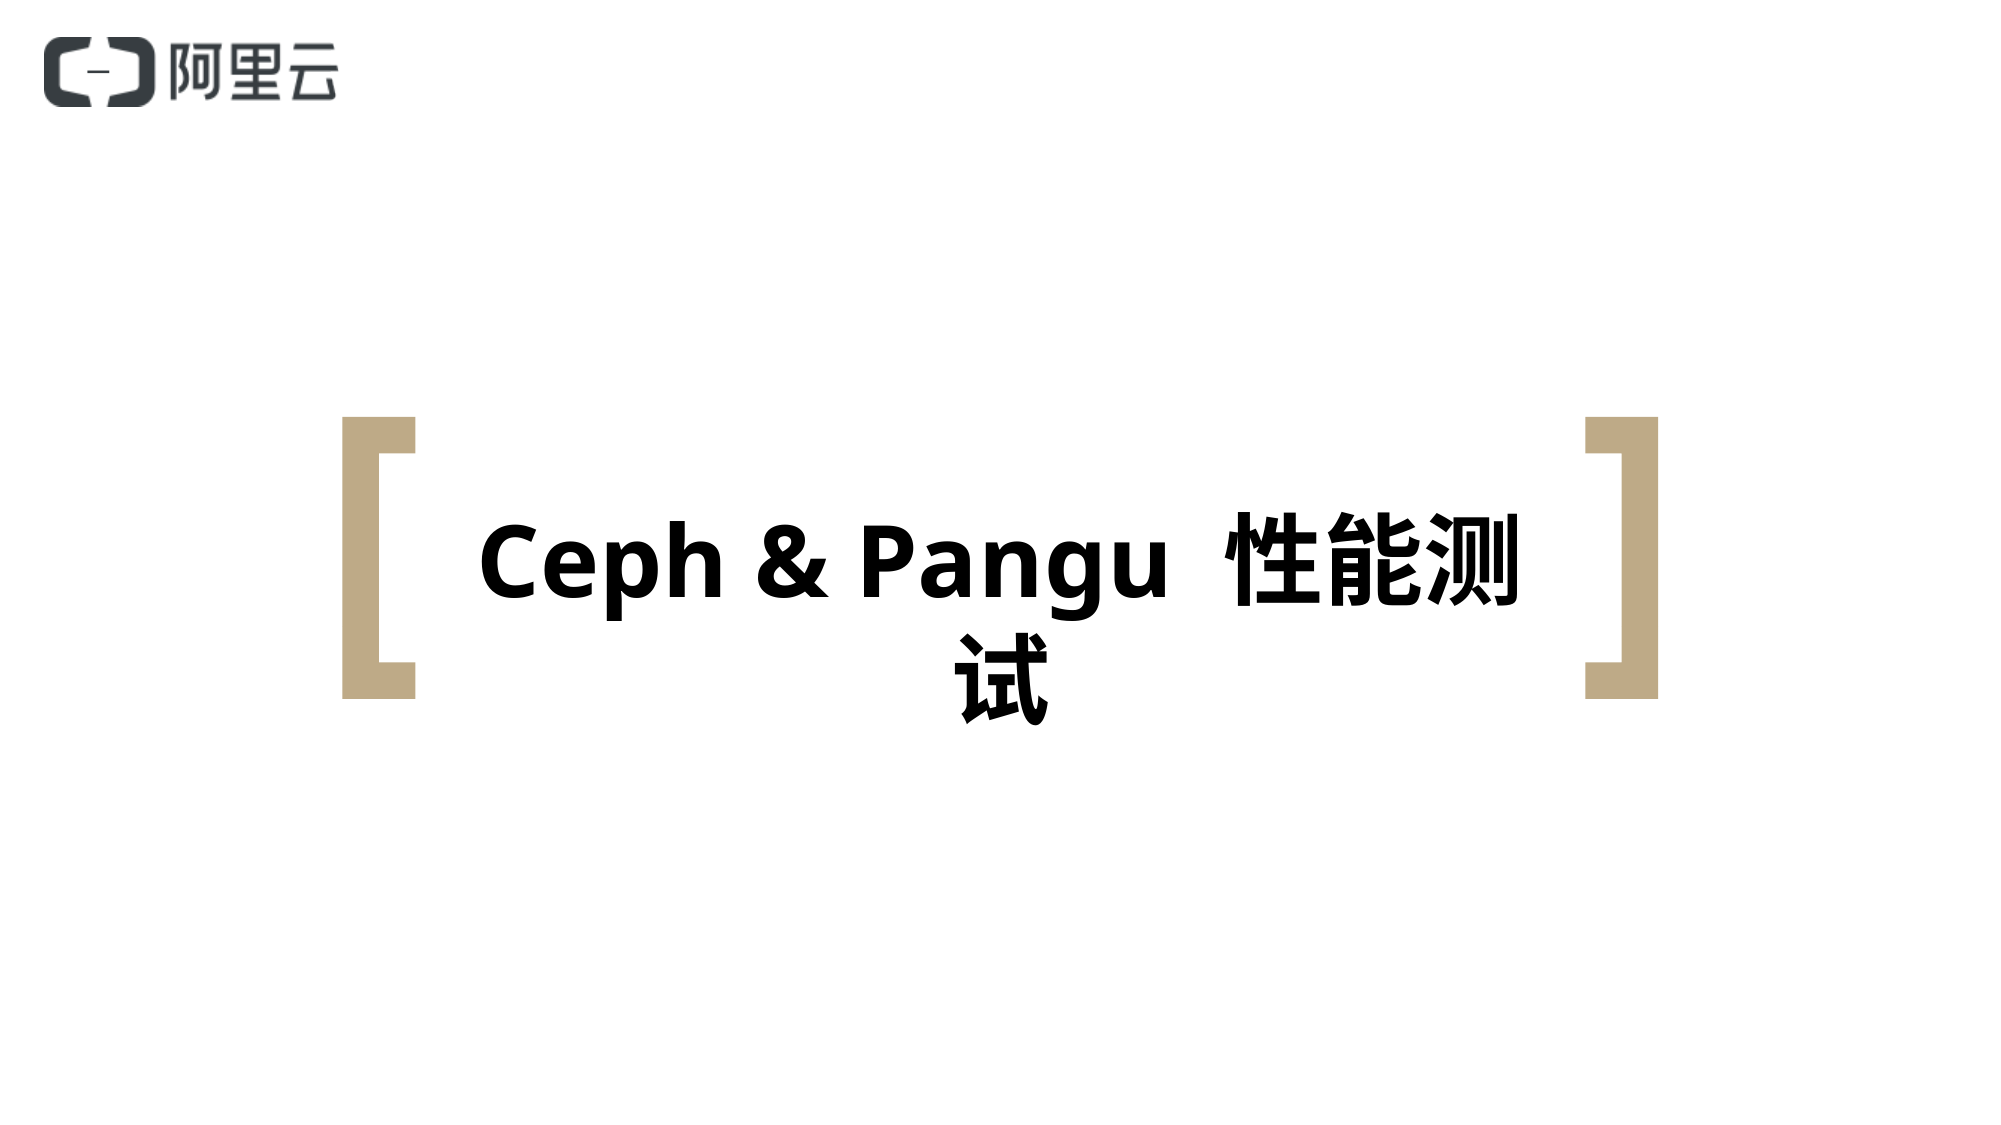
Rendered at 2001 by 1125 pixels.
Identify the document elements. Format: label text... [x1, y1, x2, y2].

list Ceph & Pangu 性能测试 [415, 489, 1586, 627]
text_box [44, 37, 340, 107]
